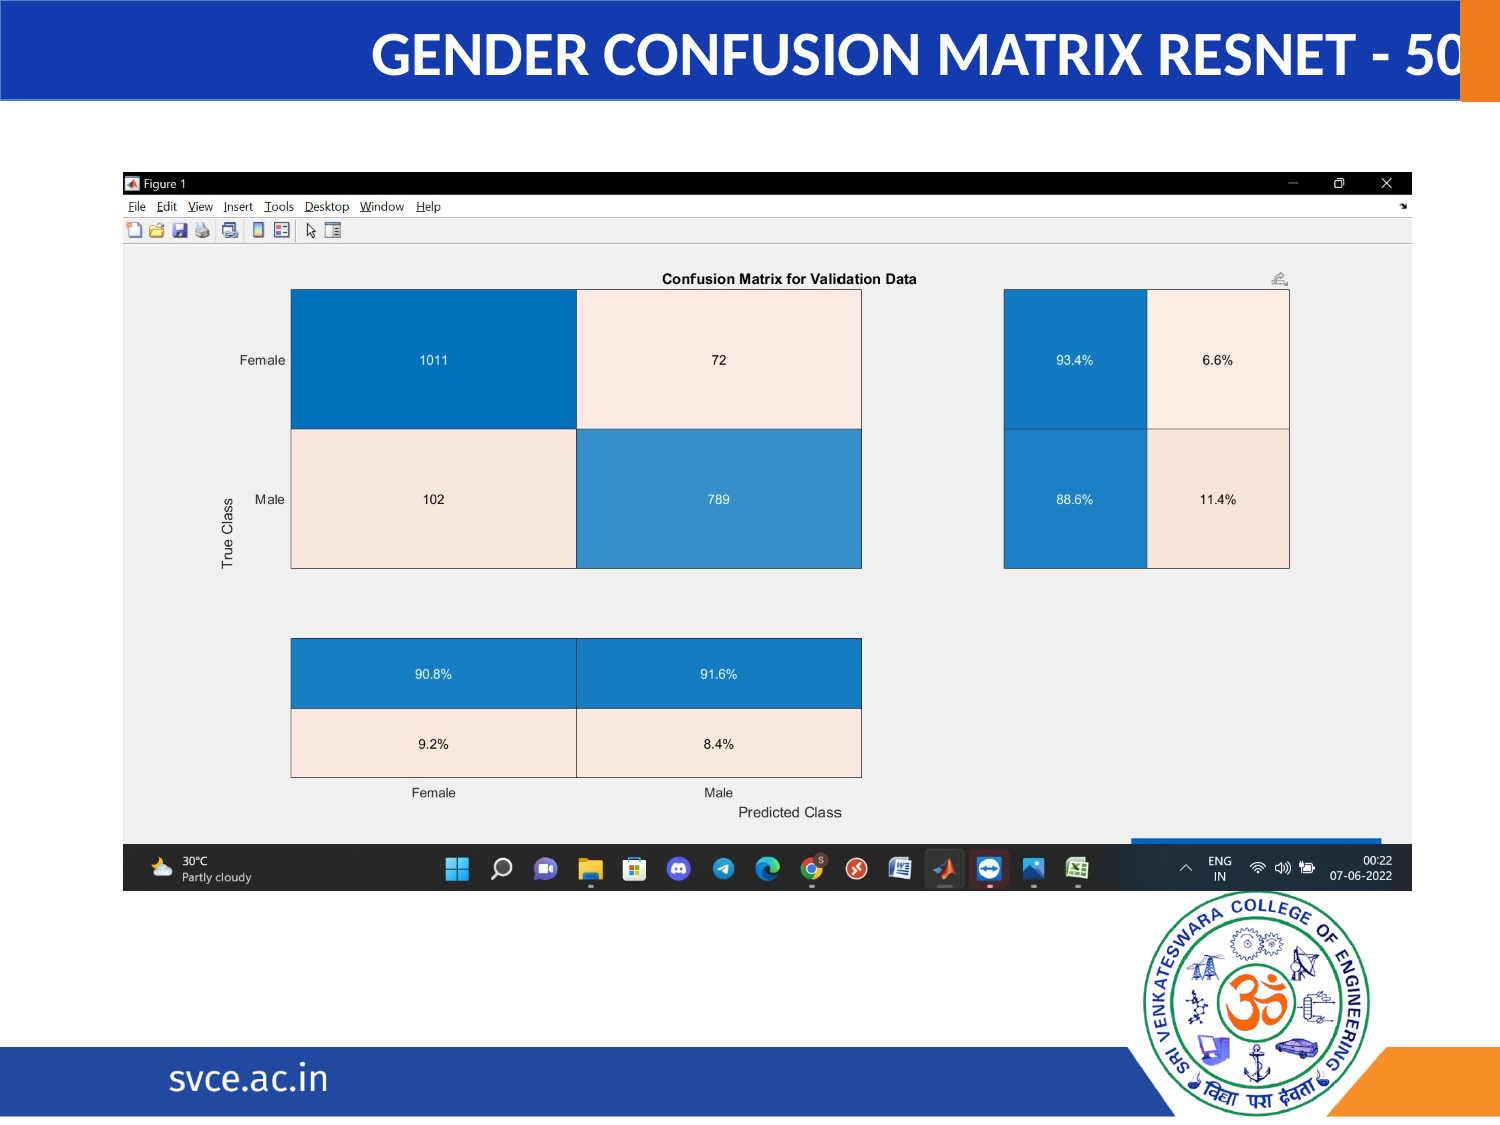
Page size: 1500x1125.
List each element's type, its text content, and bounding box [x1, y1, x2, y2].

picture [0, 172, 1500, 1125]
text_box [1462, 0, 1500, 100]
text_box GENDER CONFUSION MATRIX RESNET - 50 [0, 0, 1462, 100]
